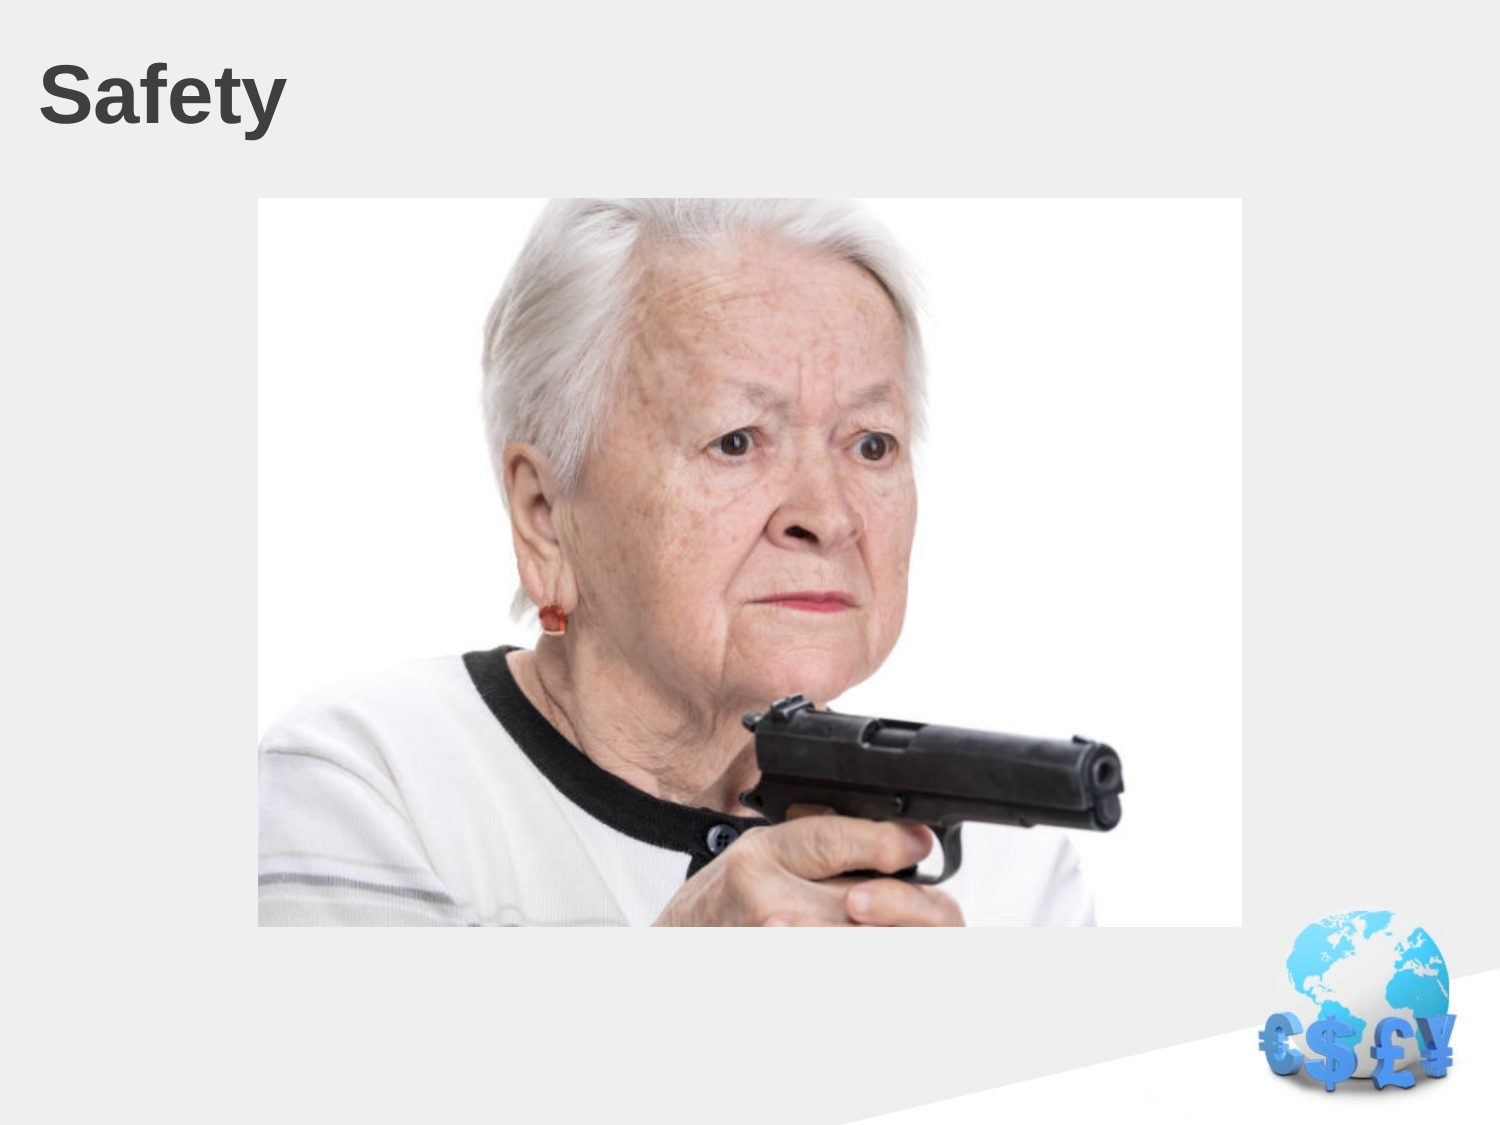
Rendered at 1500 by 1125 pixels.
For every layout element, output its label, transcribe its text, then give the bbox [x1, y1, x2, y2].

title Safety [0, 2, 1500, 179]
picture [0, 179, 1500, 1125]
